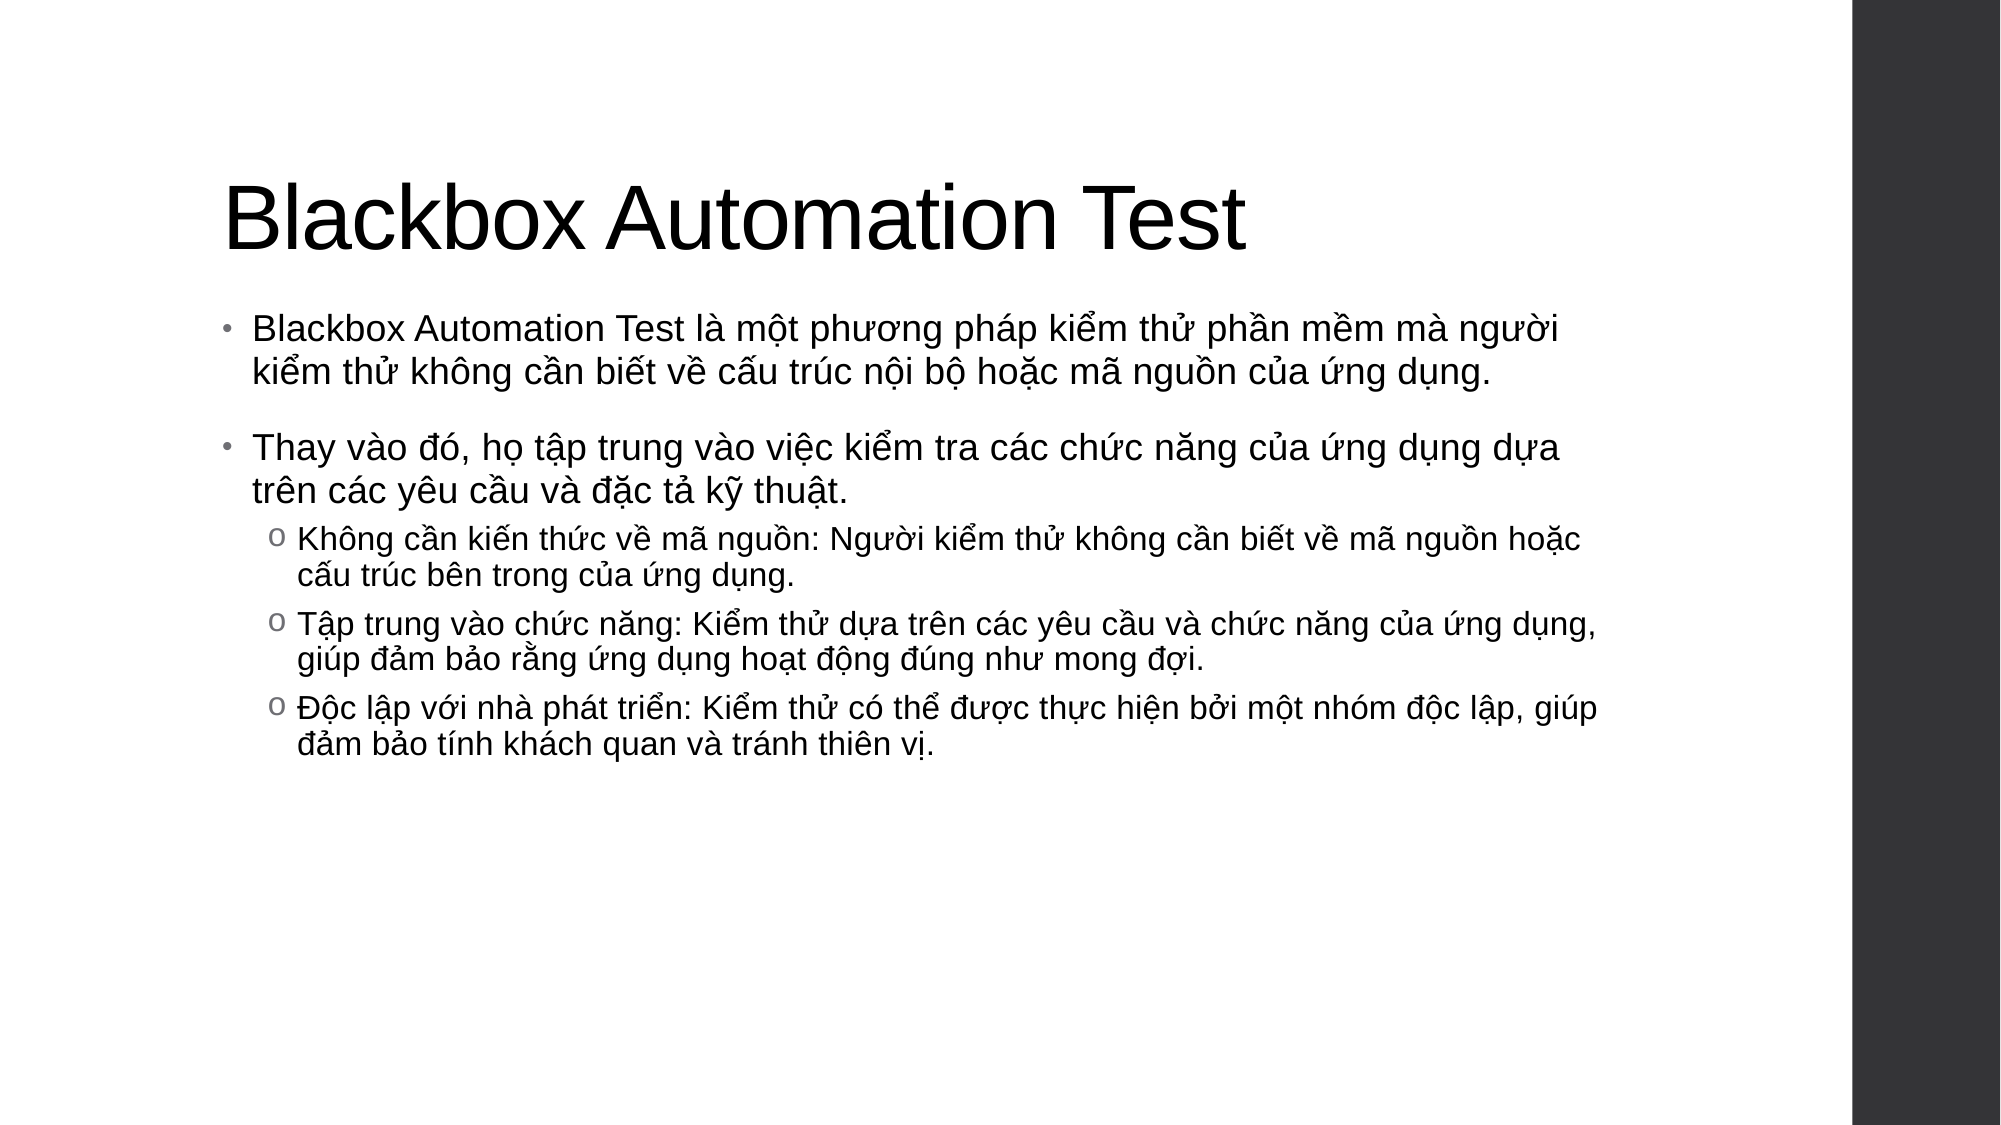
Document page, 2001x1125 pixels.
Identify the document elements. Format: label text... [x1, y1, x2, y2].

title Blackbox Automation Test [206, 60, 1797, 278]
list Blackbox Automation Test là một phương pháp kiểm thử phần mềm mà người kiểm thử không cần biết về cấu trúc nội bộ hoặc mã nguồn của ứng dụng. Thay vào đó, họ tập trung vào việc kiểm tra các chức năng của ứng dụng dựa trên các yêu cầu và đặc tả kỹ thuật. Không cần kiến thức về mã nguồn: Người kiểm thử không cần biết về mã nguồn hoặc cấu trúc bên trong của ứng dụng. Tập trung vào chức năng: Kiểm thử dựa trên các yêu cầu và chức năng của ứng dụng, giúp đảm bảo rằng ứng dụng hoạt động đúng như mong đợi. Độc lập với nhà phát triển: Kiểm thử có thể được thực hiện bởi một nhóm độc lập, giúp đảm bảo tính khách quan và tránh thiên vị. [206, 299, 1617, 1014]
